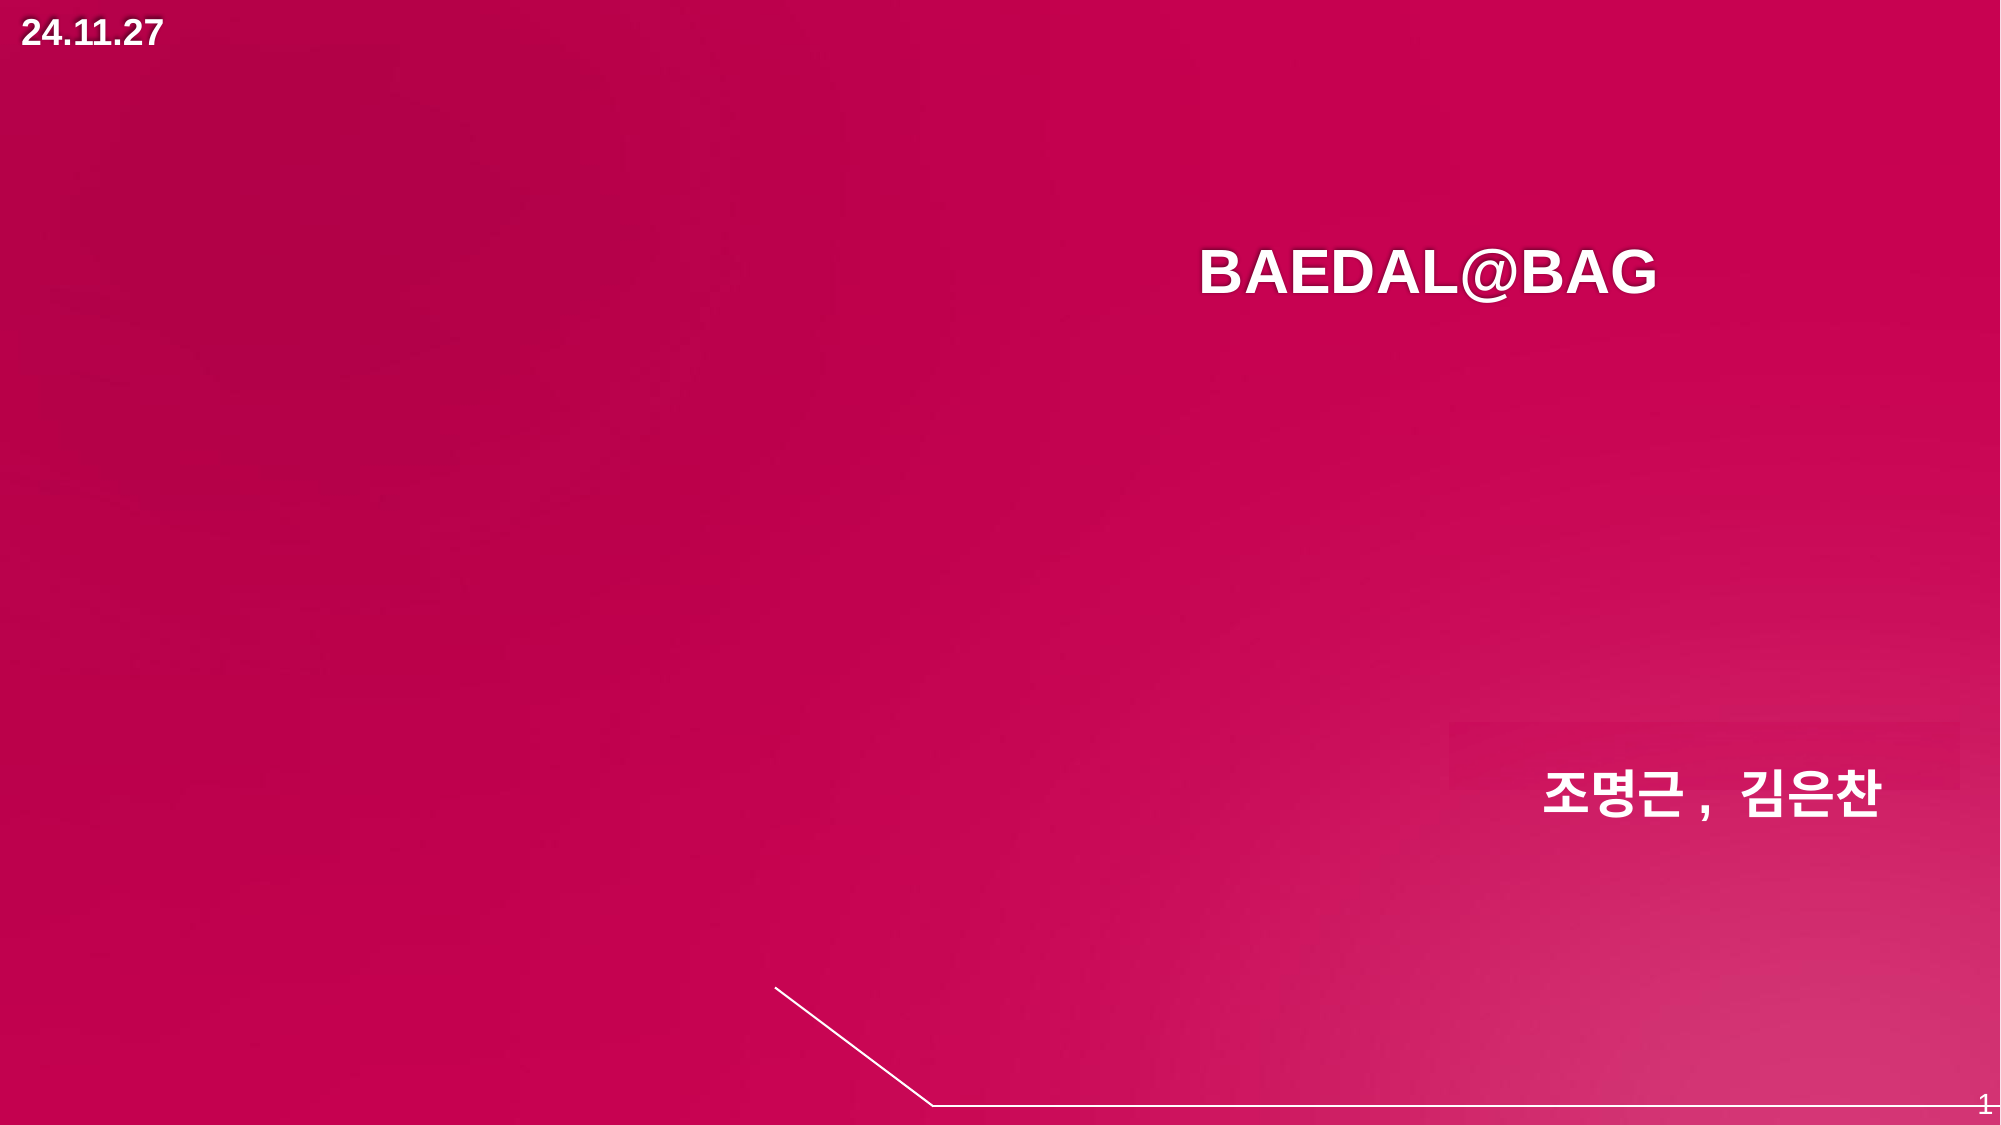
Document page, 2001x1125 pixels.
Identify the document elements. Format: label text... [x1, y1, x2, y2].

picture [0, 0, 2001, 1125]
slide_number 1 [1884, 1073, 2000, 1125]
list BAEDAL@BAG [852, 134, 2000, 403]
text_box 조명근, 김은찬 [1527, 722, 2000, 831]
list 24.11.27 [0, 0, 211, 65]
